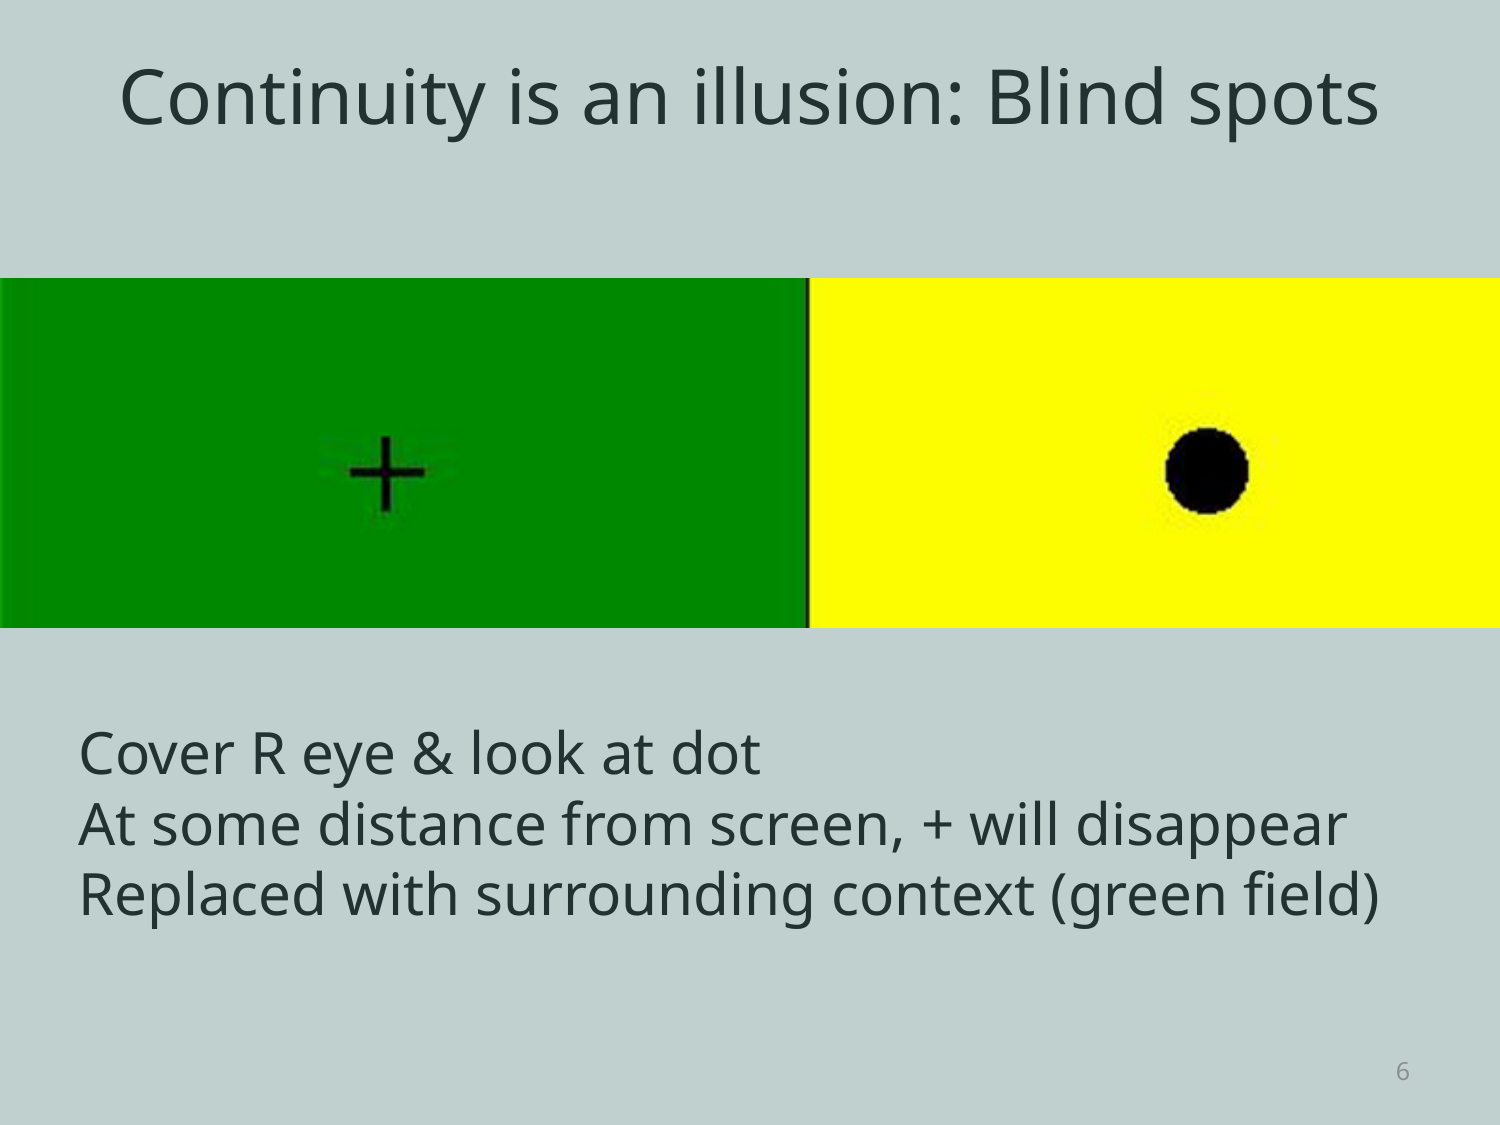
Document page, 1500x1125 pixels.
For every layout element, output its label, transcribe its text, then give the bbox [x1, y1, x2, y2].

slide_number 6 [1074, 1042, 1425, 1103]
picture [0, 278, 1500, 628]
title Continuity is an illusion: Blind spots [75, 0, 1425, 188]
text_box Cover R eye & look at dot At some distance from screen, + will disappear Replaced with surrounding context (green field) [63, 709, 1425, 935]
